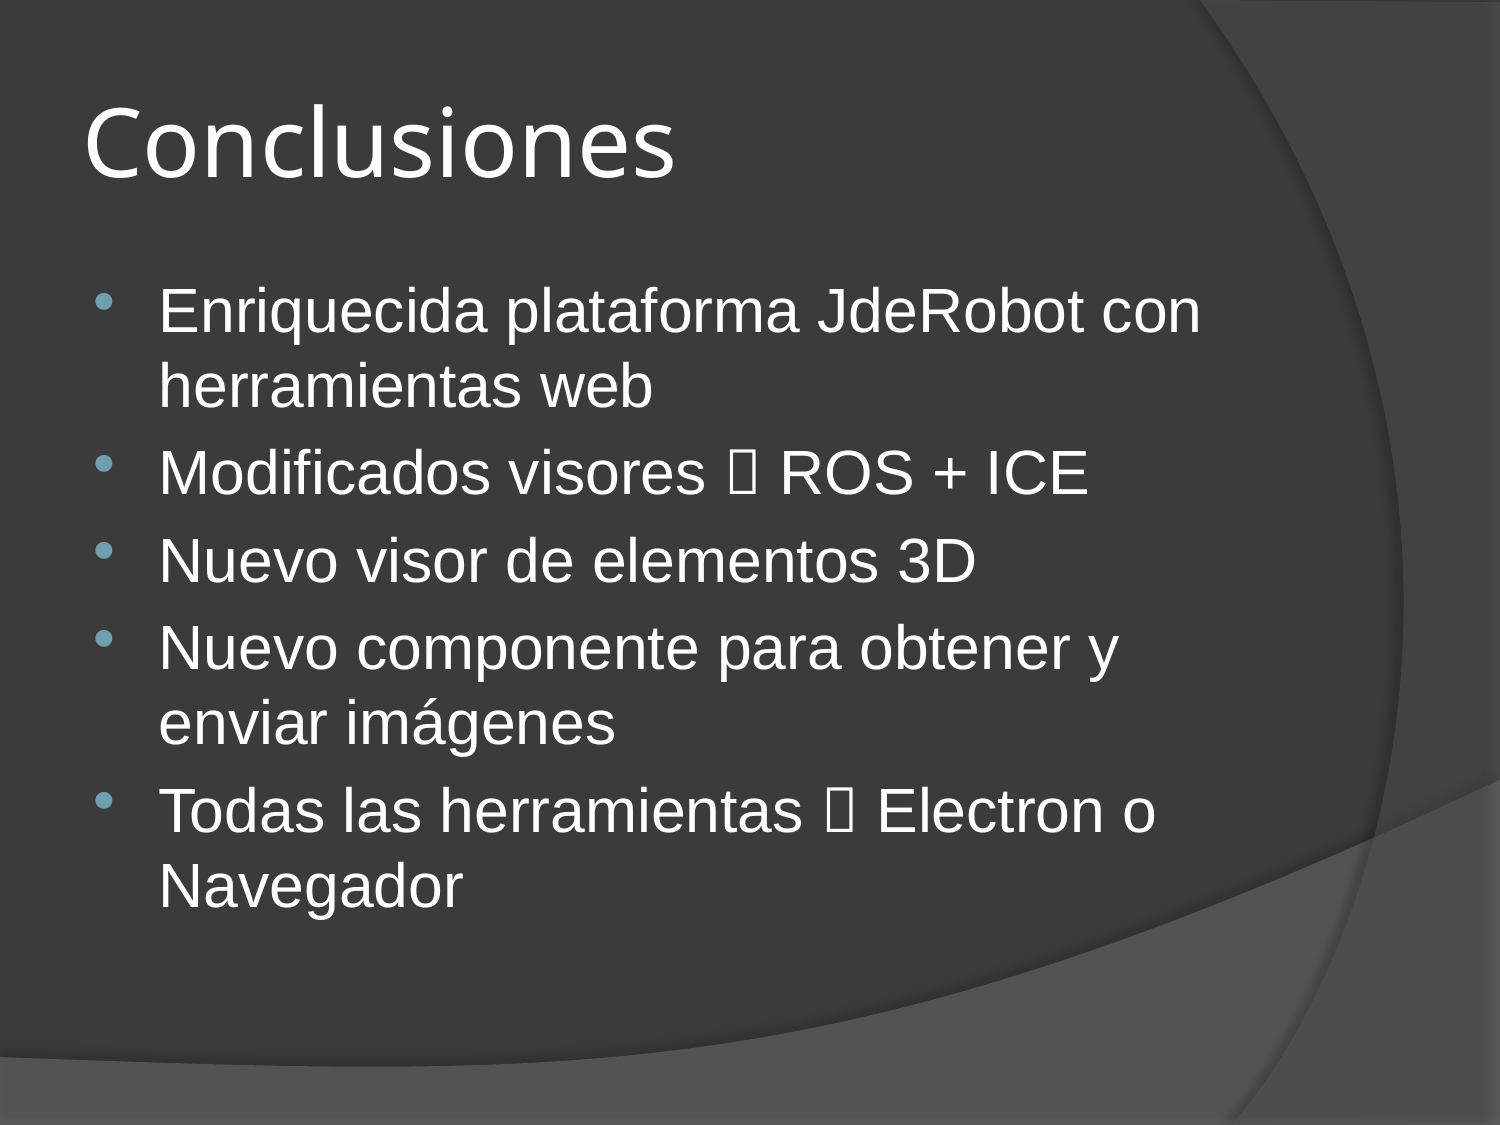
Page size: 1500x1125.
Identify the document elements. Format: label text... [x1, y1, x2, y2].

list Enriquecida plataforma JdeRobot con herramientas web Modificados visores  ROS + ICE Nuevo visor de elementos 3D Nuevo componente para obtener y enviar imágenes Todas las herramientas  Electron o Navegador [75, 262, 1300, 1005]
title Conclusiones [75, 45, 1300, 233]
